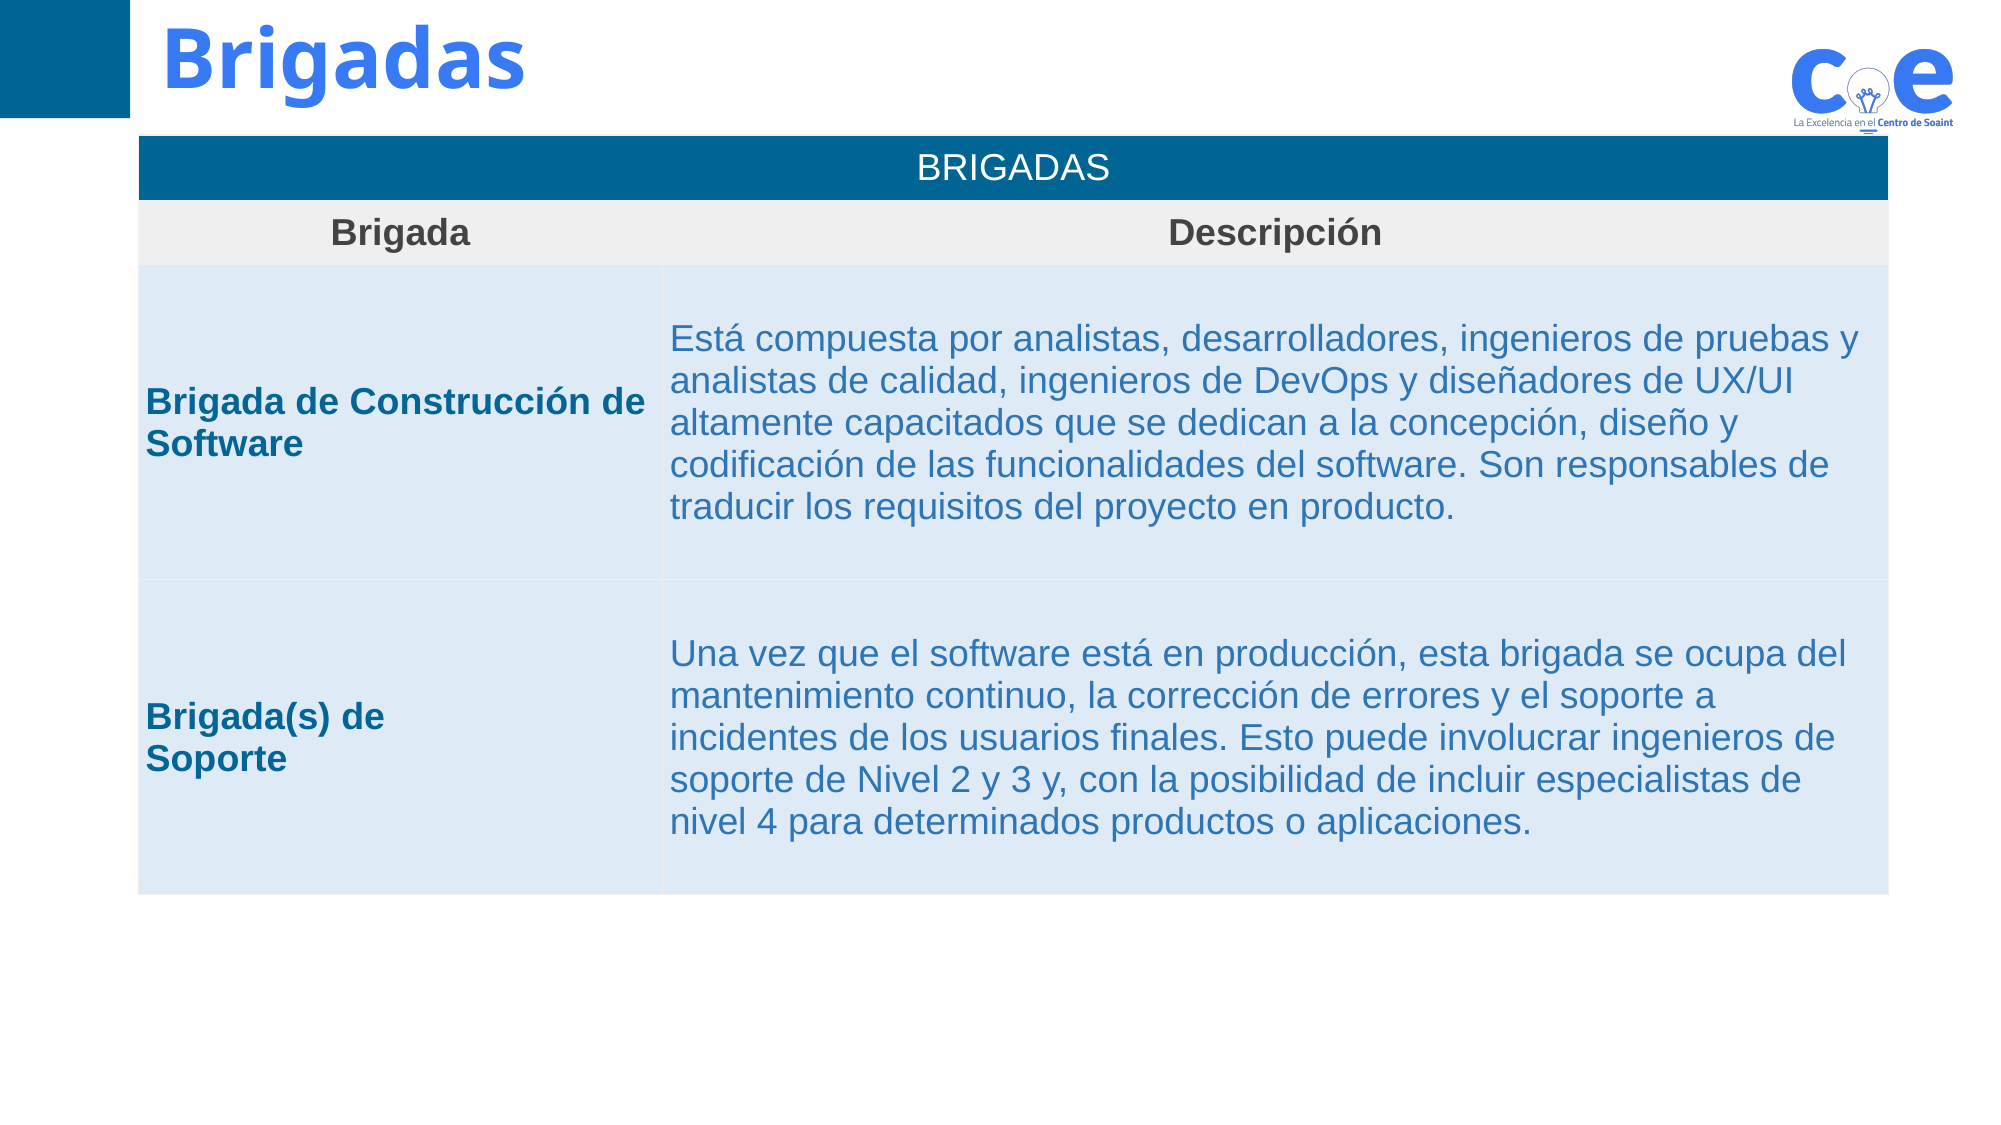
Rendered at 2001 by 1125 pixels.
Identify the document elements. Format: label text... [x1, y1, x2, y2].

table_cell Brigada de Construcción de Software [139, 265, 662, 579]
table_cell Descripción [663, 201, 1888, 264]
picture [1792, 49, 1953, 136]
text_box Brigadas [138, 0, 2000, 116]
table_cell Una vez que el software está en producción, esta brigada se ocupa del mantenimiento continuo, la corrección de errores y el soporte a incidentes de los usuarios finales. Esto puede involucrar ingenieros de soporte de Nivel 2 y 3 y, con la posibilidad de incluir especialistas de nivel 4 para determinados productos o aplicaciones. [663, 580, 1888, 894]
table_header BRIGADAS [139, 136, 1888, 200]
table_cell Brigada(s) de Soporte [139, 580, 662, 894]
text_box [0, 0, 131, 119]
table_cell Brigada [139, 201, 662, 264]
table_cell Está compuesta por analistas, desarrolladores, ingenieros de pruebas y analistas de calidad, ingenieros de DevOps y diseñadores de UX/UI altamente capacitados que se dedican a la concepción, diseño y codificación de las funcionalidades del software. Son responsables de traducir los requisitos del proyecto en producto. [663, 265, 1888, 579]
